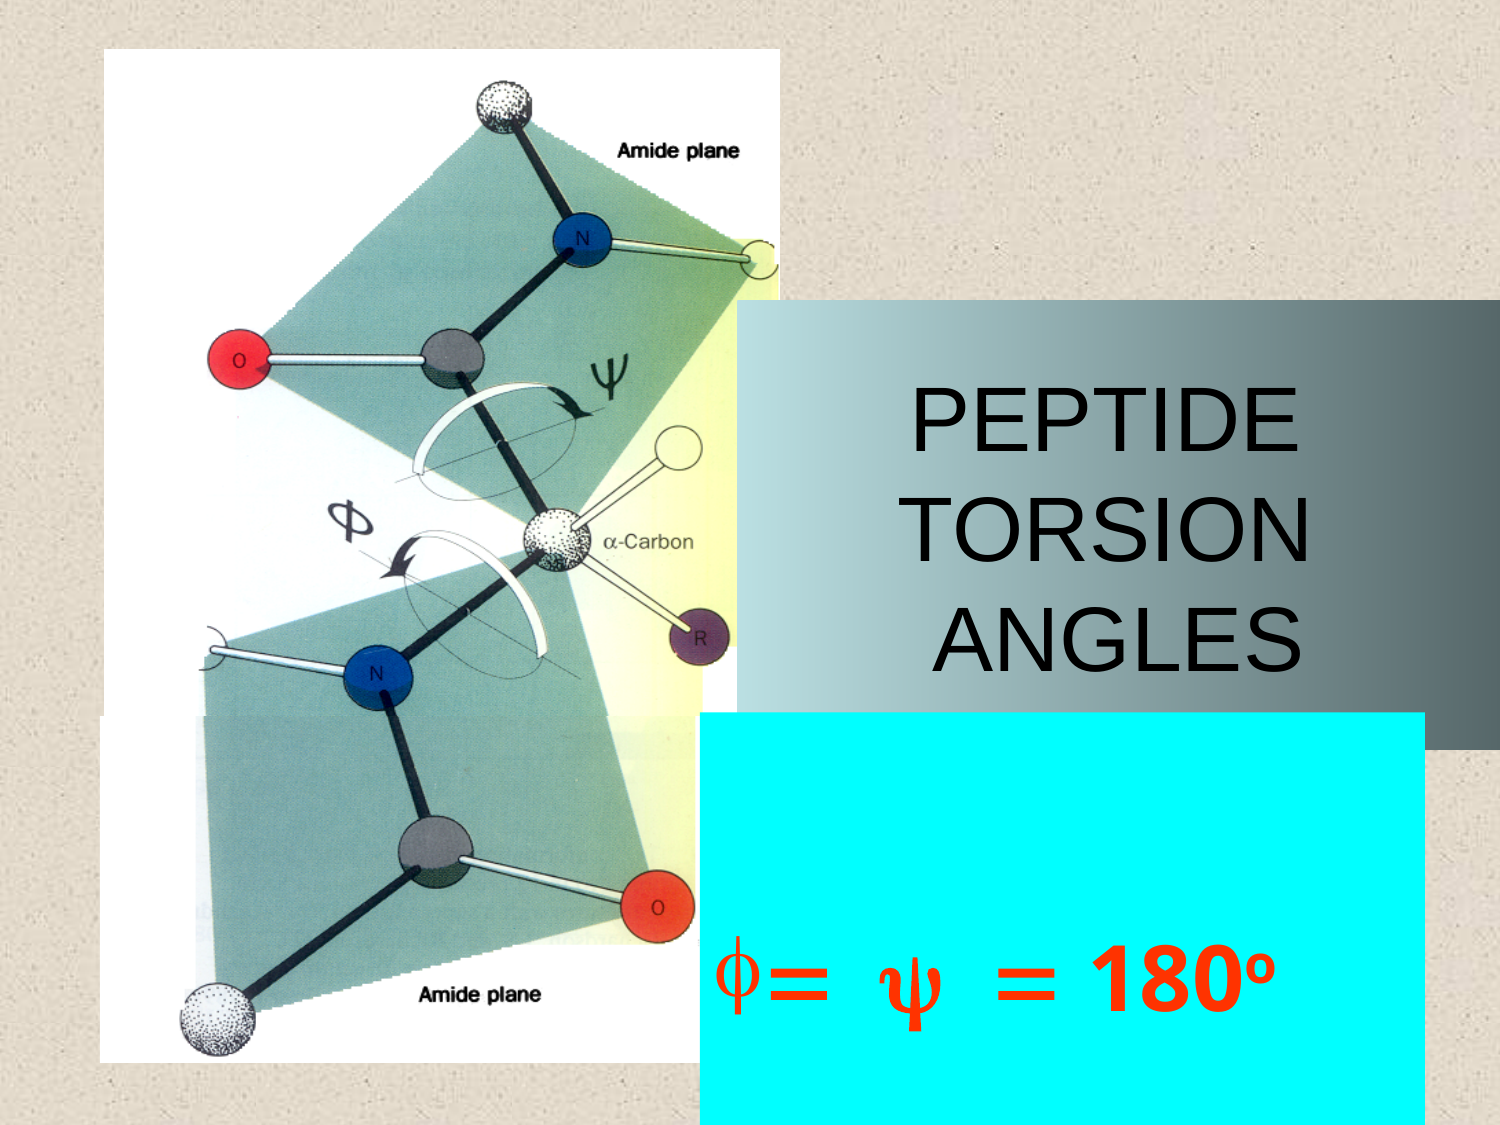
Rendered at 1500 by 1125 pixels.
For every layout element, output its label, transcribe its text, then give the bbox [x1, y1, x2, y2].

text_box = y = 180o [699, 712, 1425, 1125]
title PEPTIDE TORSION ANGLES [784, 299, 1500, 751]
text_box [99, 49, 781, 1063]
picture [0, 0, 1500, 1125]
picture [1425, 751, 1500, 1125]
